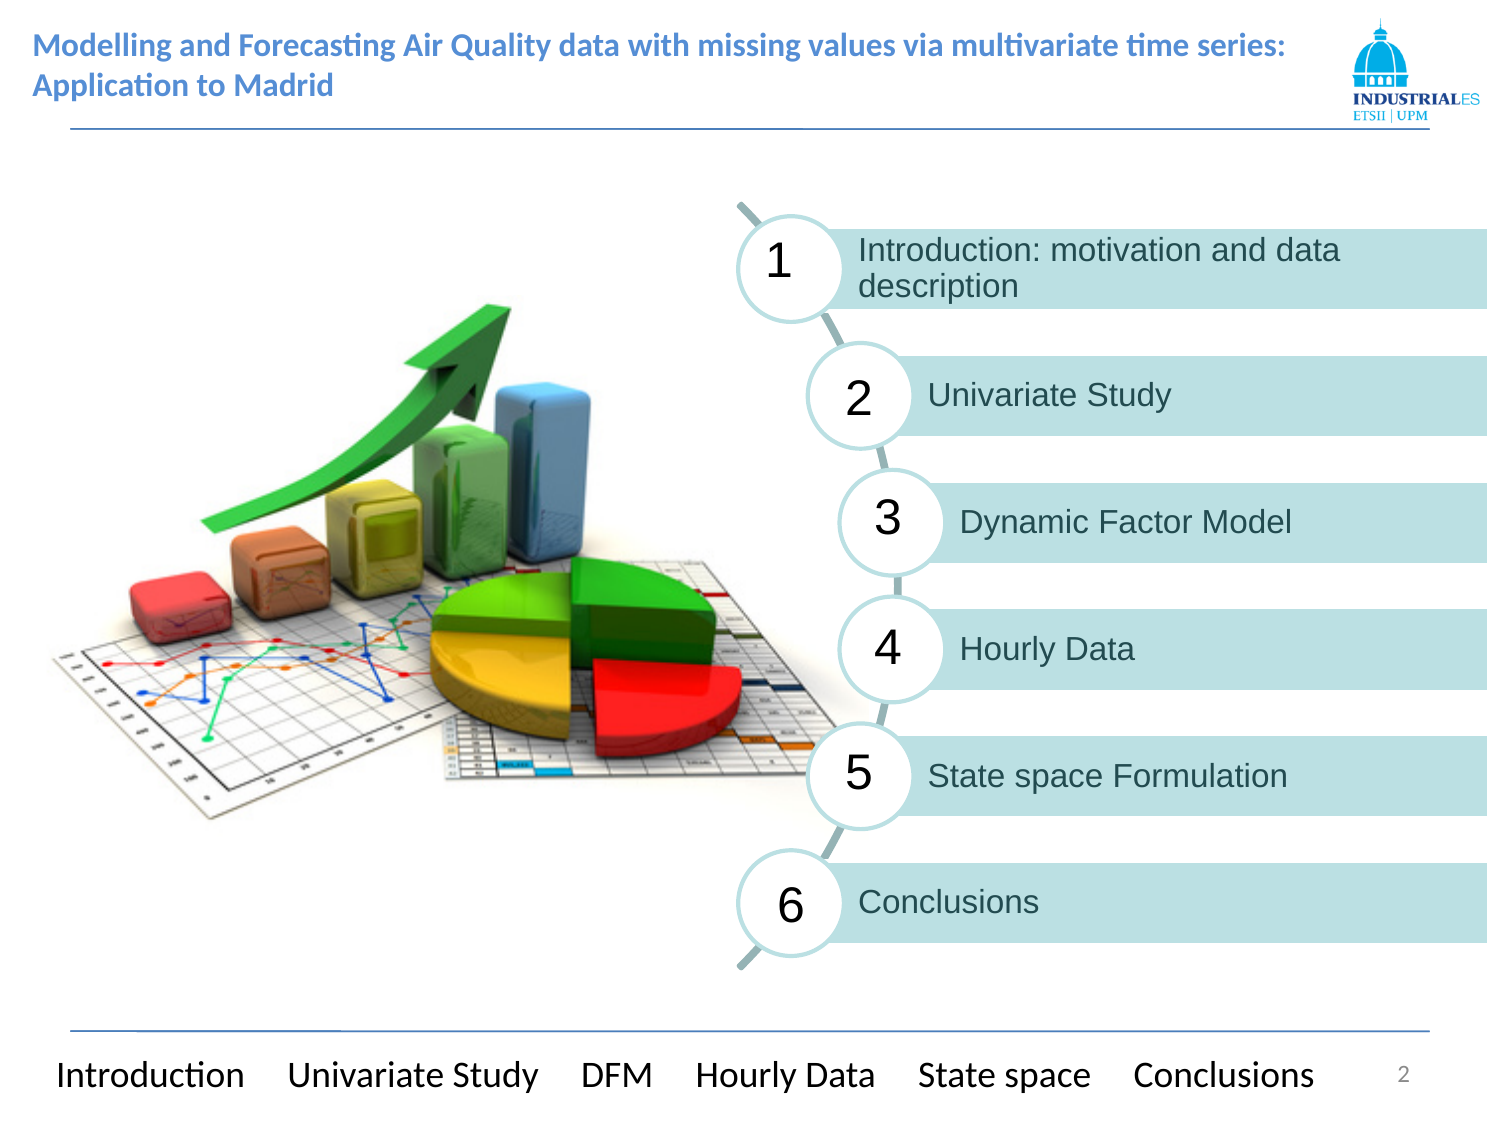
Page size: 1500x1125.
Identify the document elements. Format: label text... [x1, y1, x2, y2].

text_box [726, 184, 1500, 988]
picture [1347, 14, 1483, 125]
picture [0, 295, 726, 840]
text_box Introduction Univariate Study DFM Hourly Data State space Conclusions [41, 1042, 1377, 1103]
slide_number 2 [1377, 1042, 1425, 1103]
